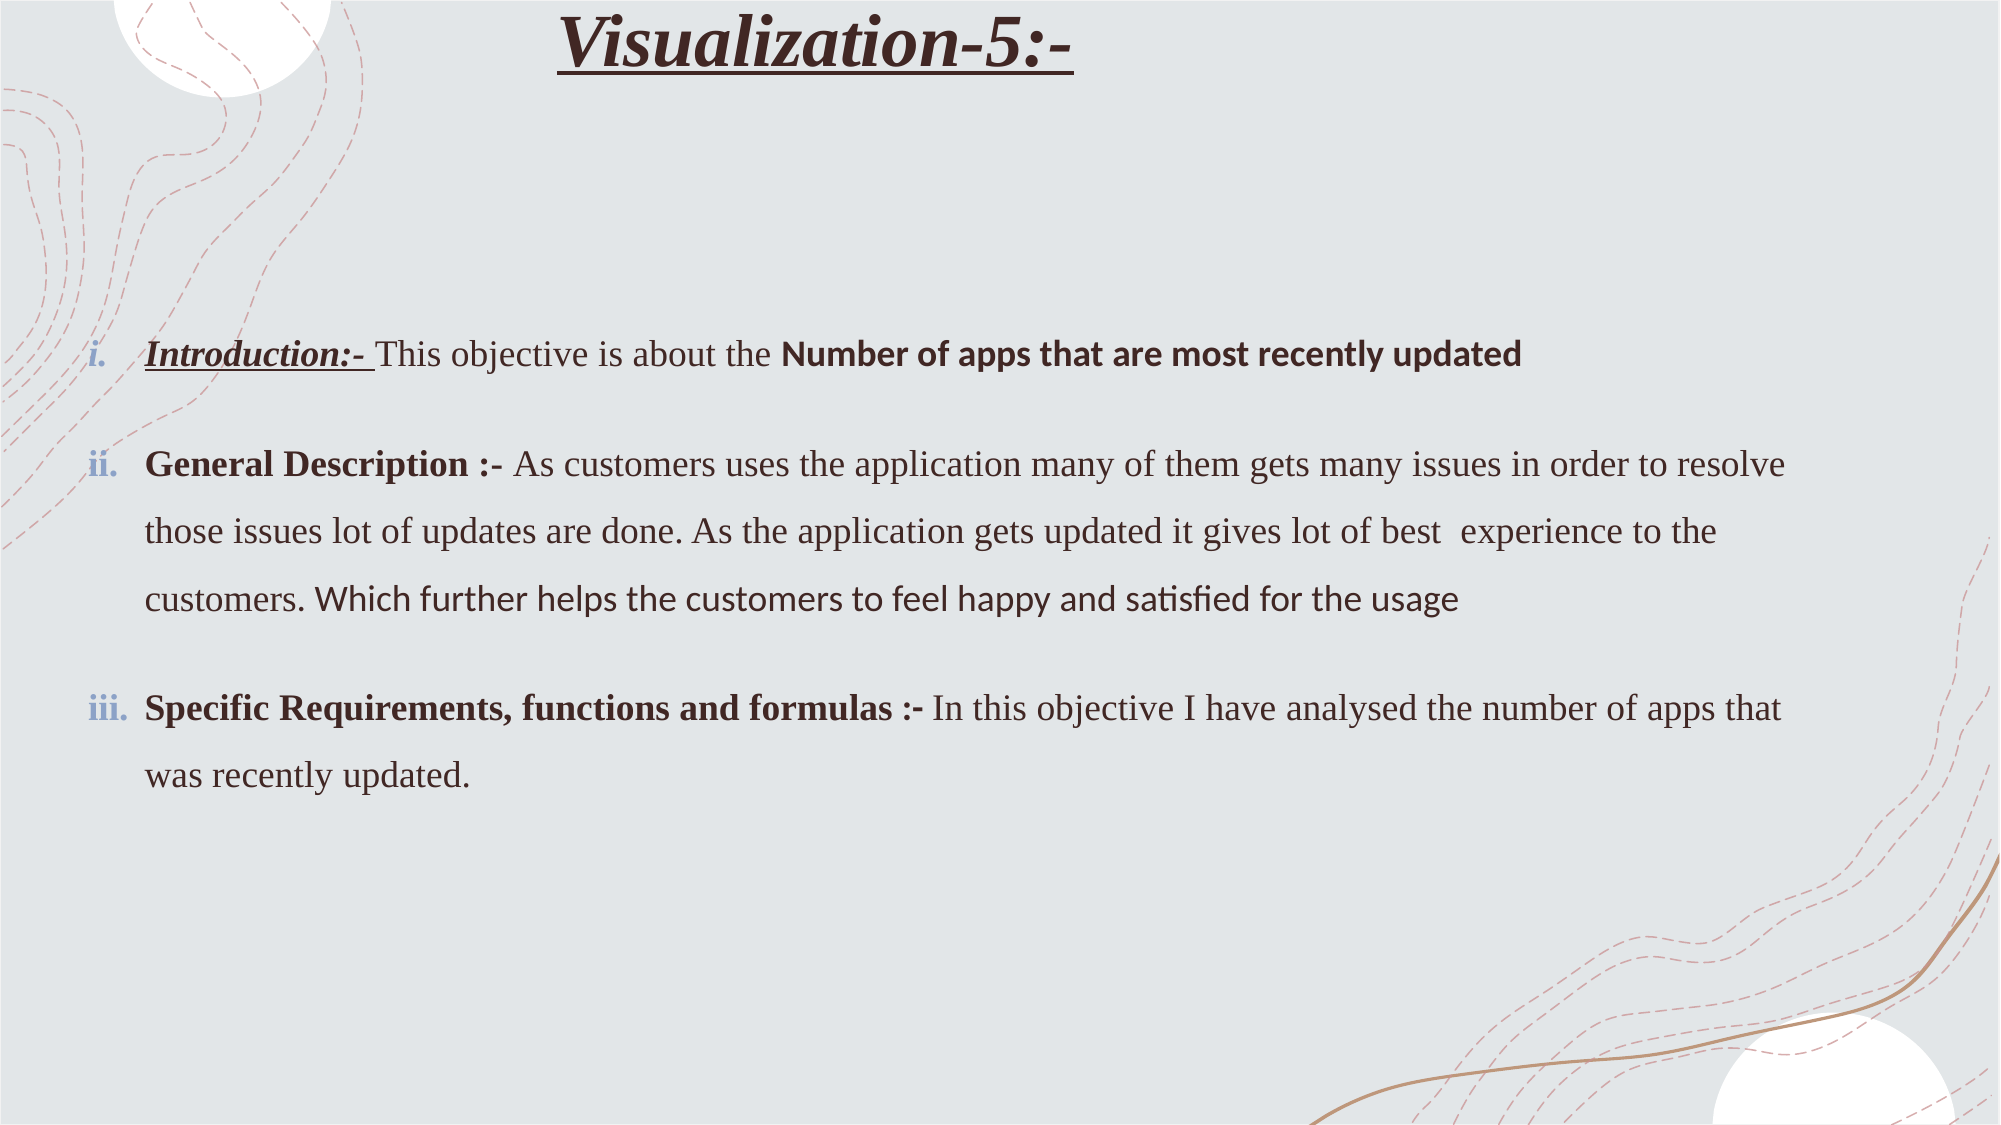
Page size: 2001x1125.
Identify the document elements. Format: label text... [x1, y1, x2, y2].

list Introduction:- This objective is about the Number of apps that are most recently updated General Description :- As customers uses the application many of them gets many issues in order to resolve those issues lot of updates are done. As the application gets updated it gives lot of best experience to the customers. Which further helps the customers to feel happy and satisfied for the usage Specific Requirements, functions and formulas :- In this objective I have analysed the number of apps that was recently updated. [73, 299, 1863, 1066]
title Visualization-5:- [137, 12, 1493, 150]
